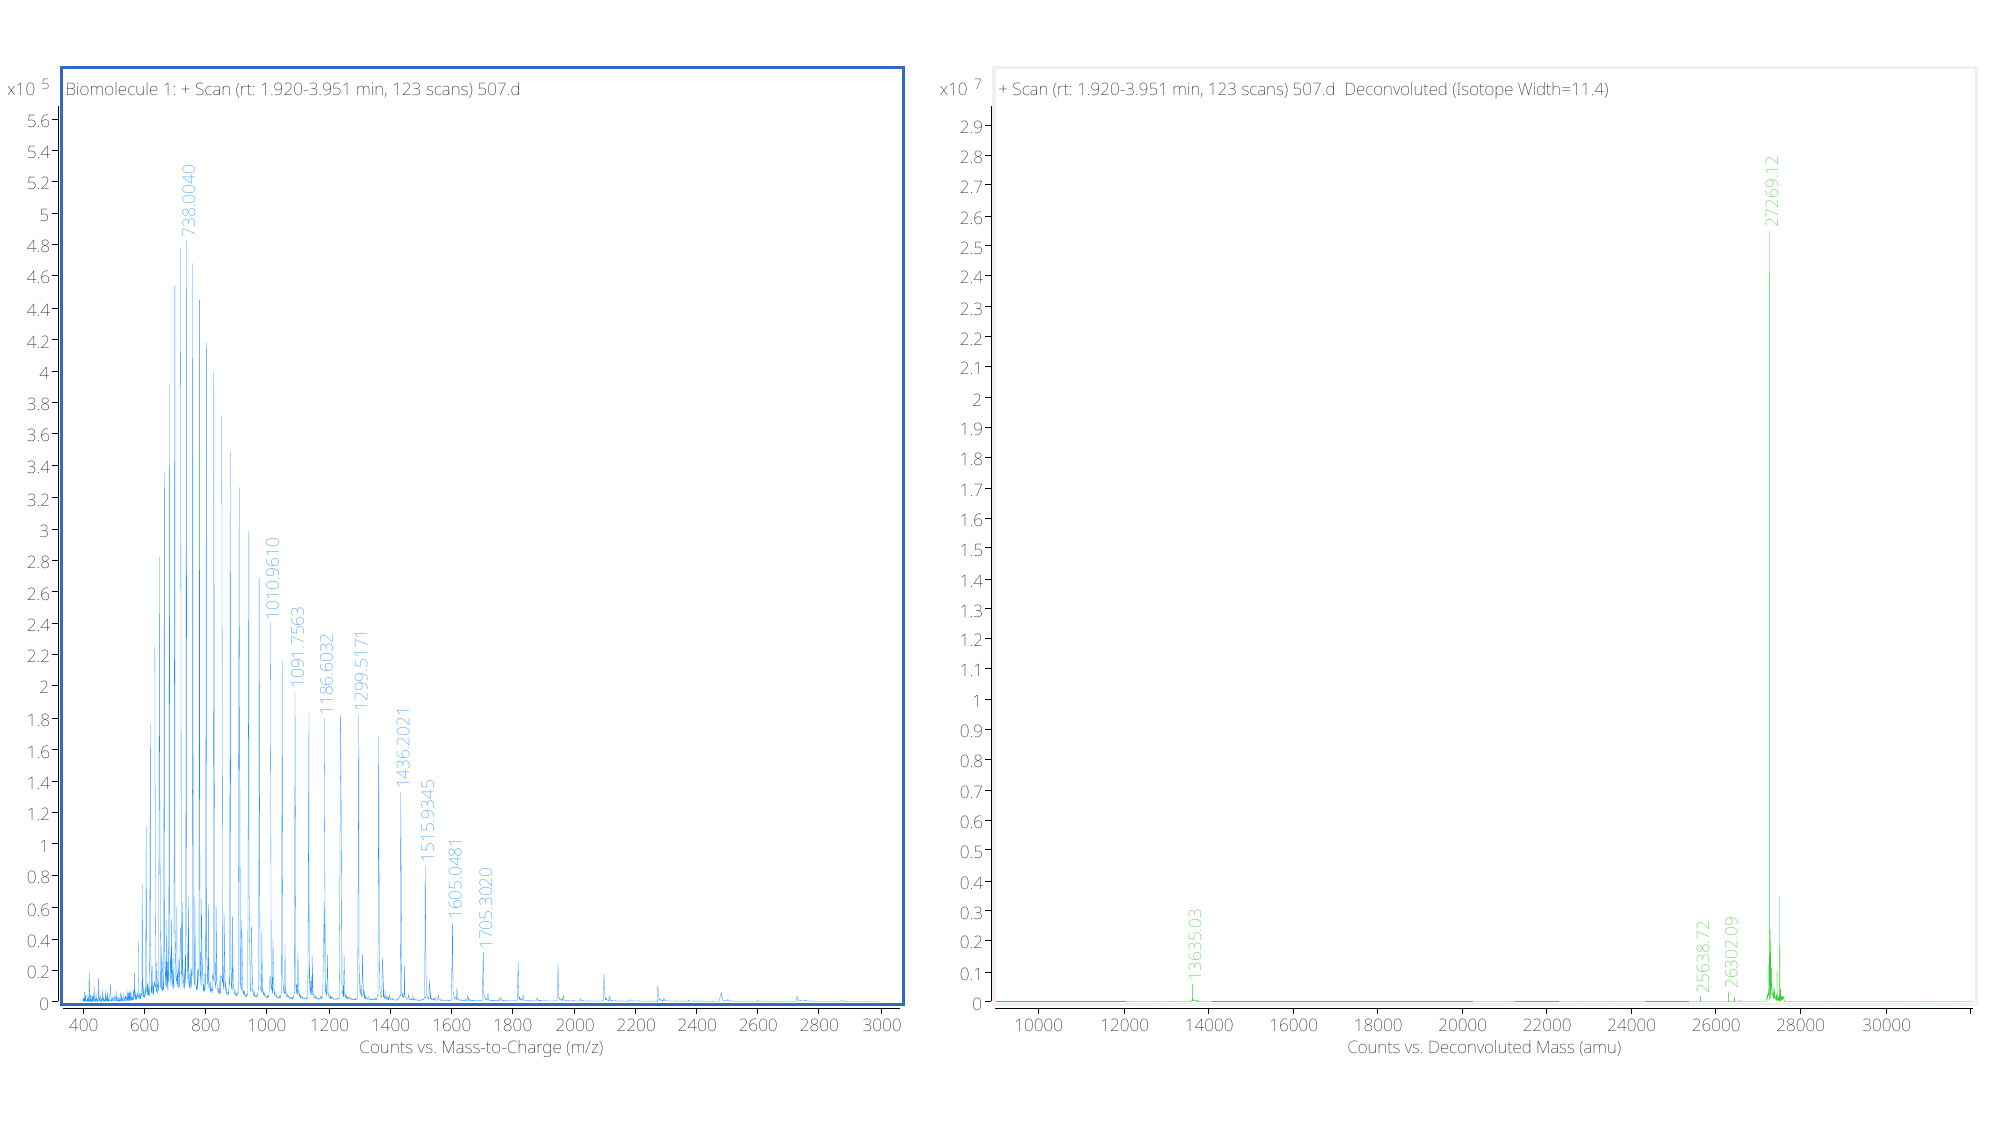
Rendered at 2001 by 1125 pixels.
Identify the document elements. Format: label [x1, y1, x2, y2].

picture [0, 65, 1980, 1060]
